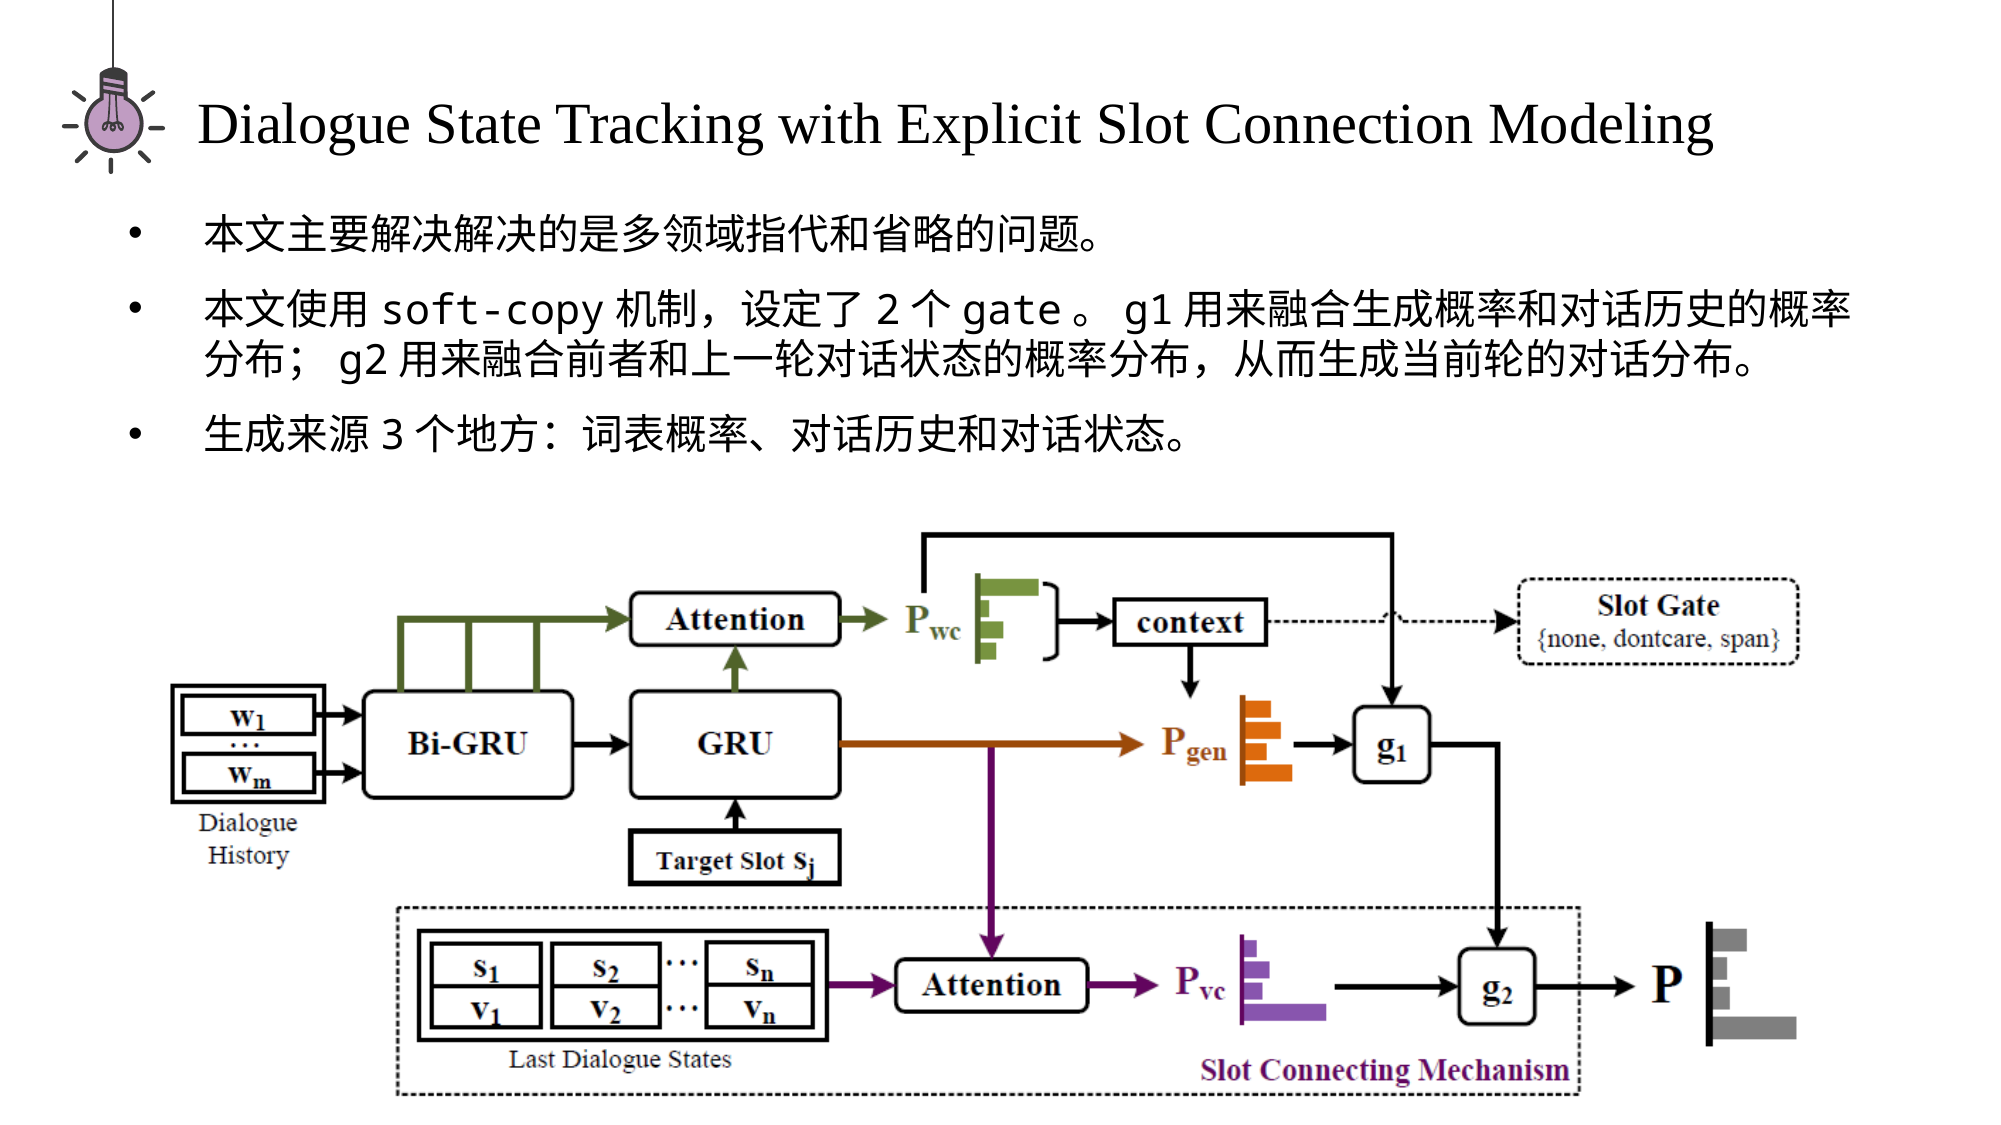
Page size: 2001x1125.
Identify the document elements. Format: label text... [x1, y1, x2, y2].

picture [165, 521, 1808, 1099]
text_box Dialogue State Tracking with Explicit Slot Connection Modeling [182, 77, 1752, 163]
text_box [61, 0, 166, 175]
text_box 本文主要解决解决的是多领域指代和省略的问题。 本文使用soft-copy机制，设定了2个gate。g1用来融合生成概率和对话历史的概率分布；g2用来融合前者和上一轮对话状态的概率分布，从而生成当前轮的对话分布。 生成来源3个地方：词表概率、对话历史和对话状态。 [113, 200, 1900, 466]
